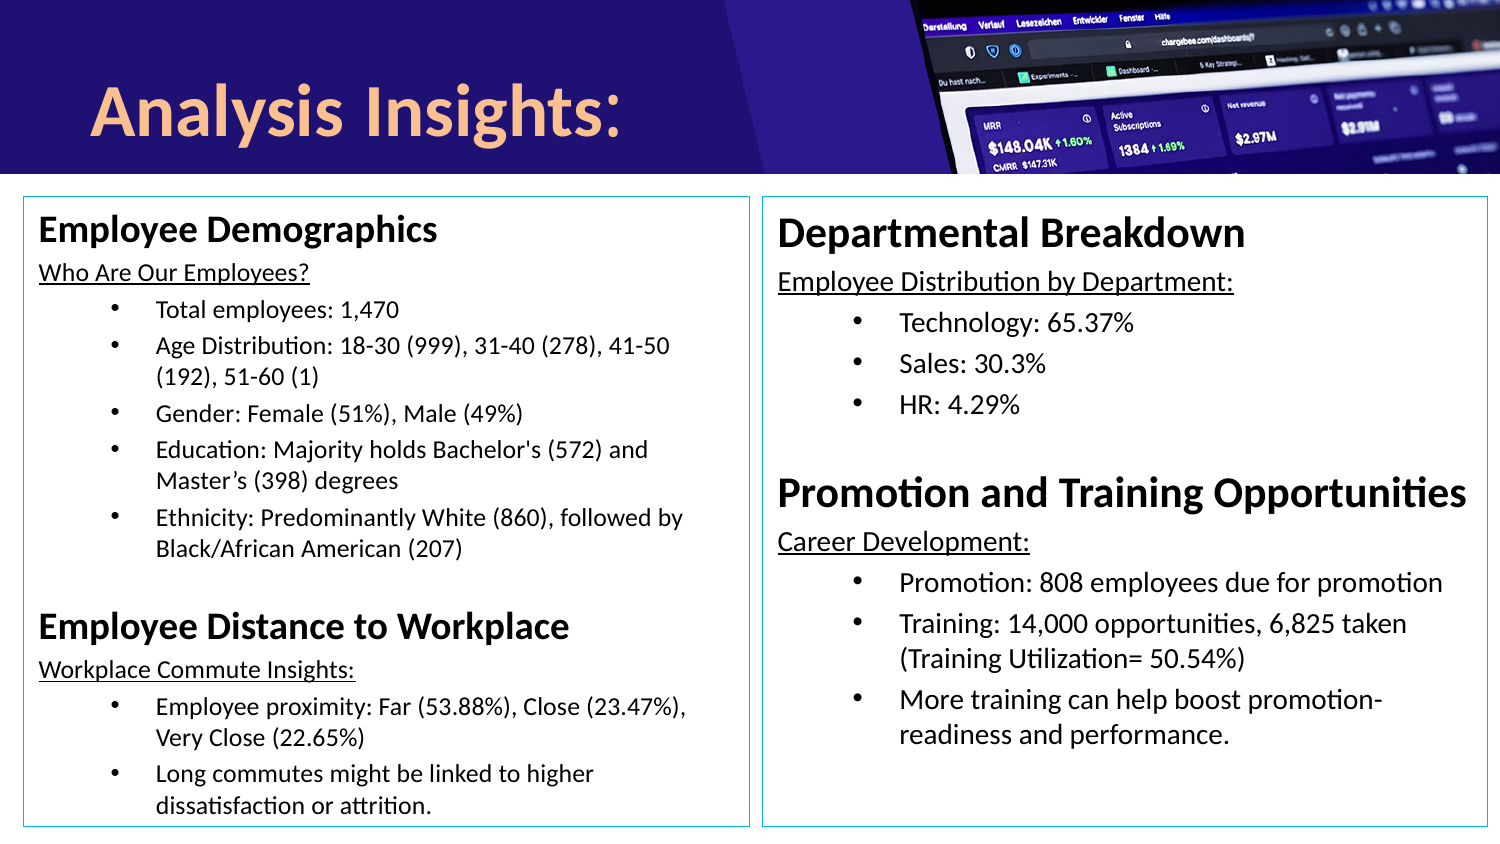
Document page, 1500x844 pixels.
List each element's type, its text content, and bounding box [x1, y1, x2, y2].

picture [0, 0, 1500, 844]
title Analysis Insights: [75, 16, 1435, 197]
list Employee Demographics Who Are Our Employees? Total employees: 1,470 Age Distribution: 18-30 (999), 31-40 (278), 41-50 (192), 51-60 (1) Gender: Female (51%), Male (49%) Education: Majority holds Bachelor's (572) and Master’s (398) degrees Ethnicity: Predominantly White (860), followed by Black/African American (207) Employee Distance to Workplace Workplace Commute Insights: Employee proximity: Far (53.88%), Close (23.47%), Very Close (22.65%) Long commutes might be linked to higher dissatisfaction or attrition. [23, 196, 750, 827]
text_box Departmental Breakdown Employee Distribution by Department: Technology: 65.37% Sales: 30.3% HR: 4.29% Promotion and Training Opportunities Career Development: Promotion: 808 employees due for promotion Training: 14,000 opportunities, 6,825 taken (Training Utilization= 50.54%) More training can help boost promotion-readiness and performance. [762, 196, 1488, 827]
